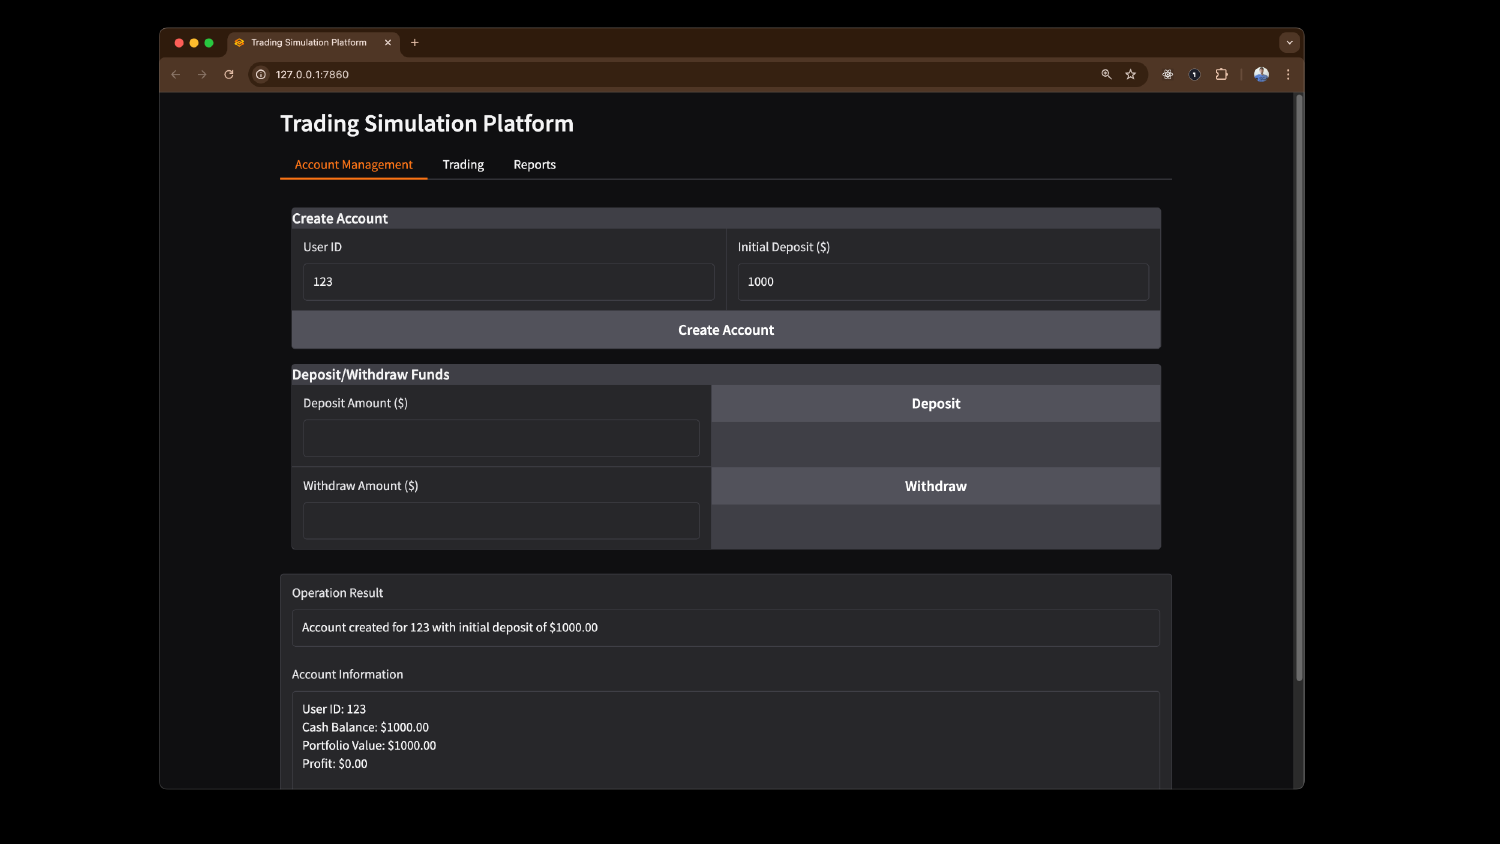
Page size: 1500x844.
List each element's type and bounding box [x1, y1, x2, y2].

picture [117, 0, 1346, 844]
